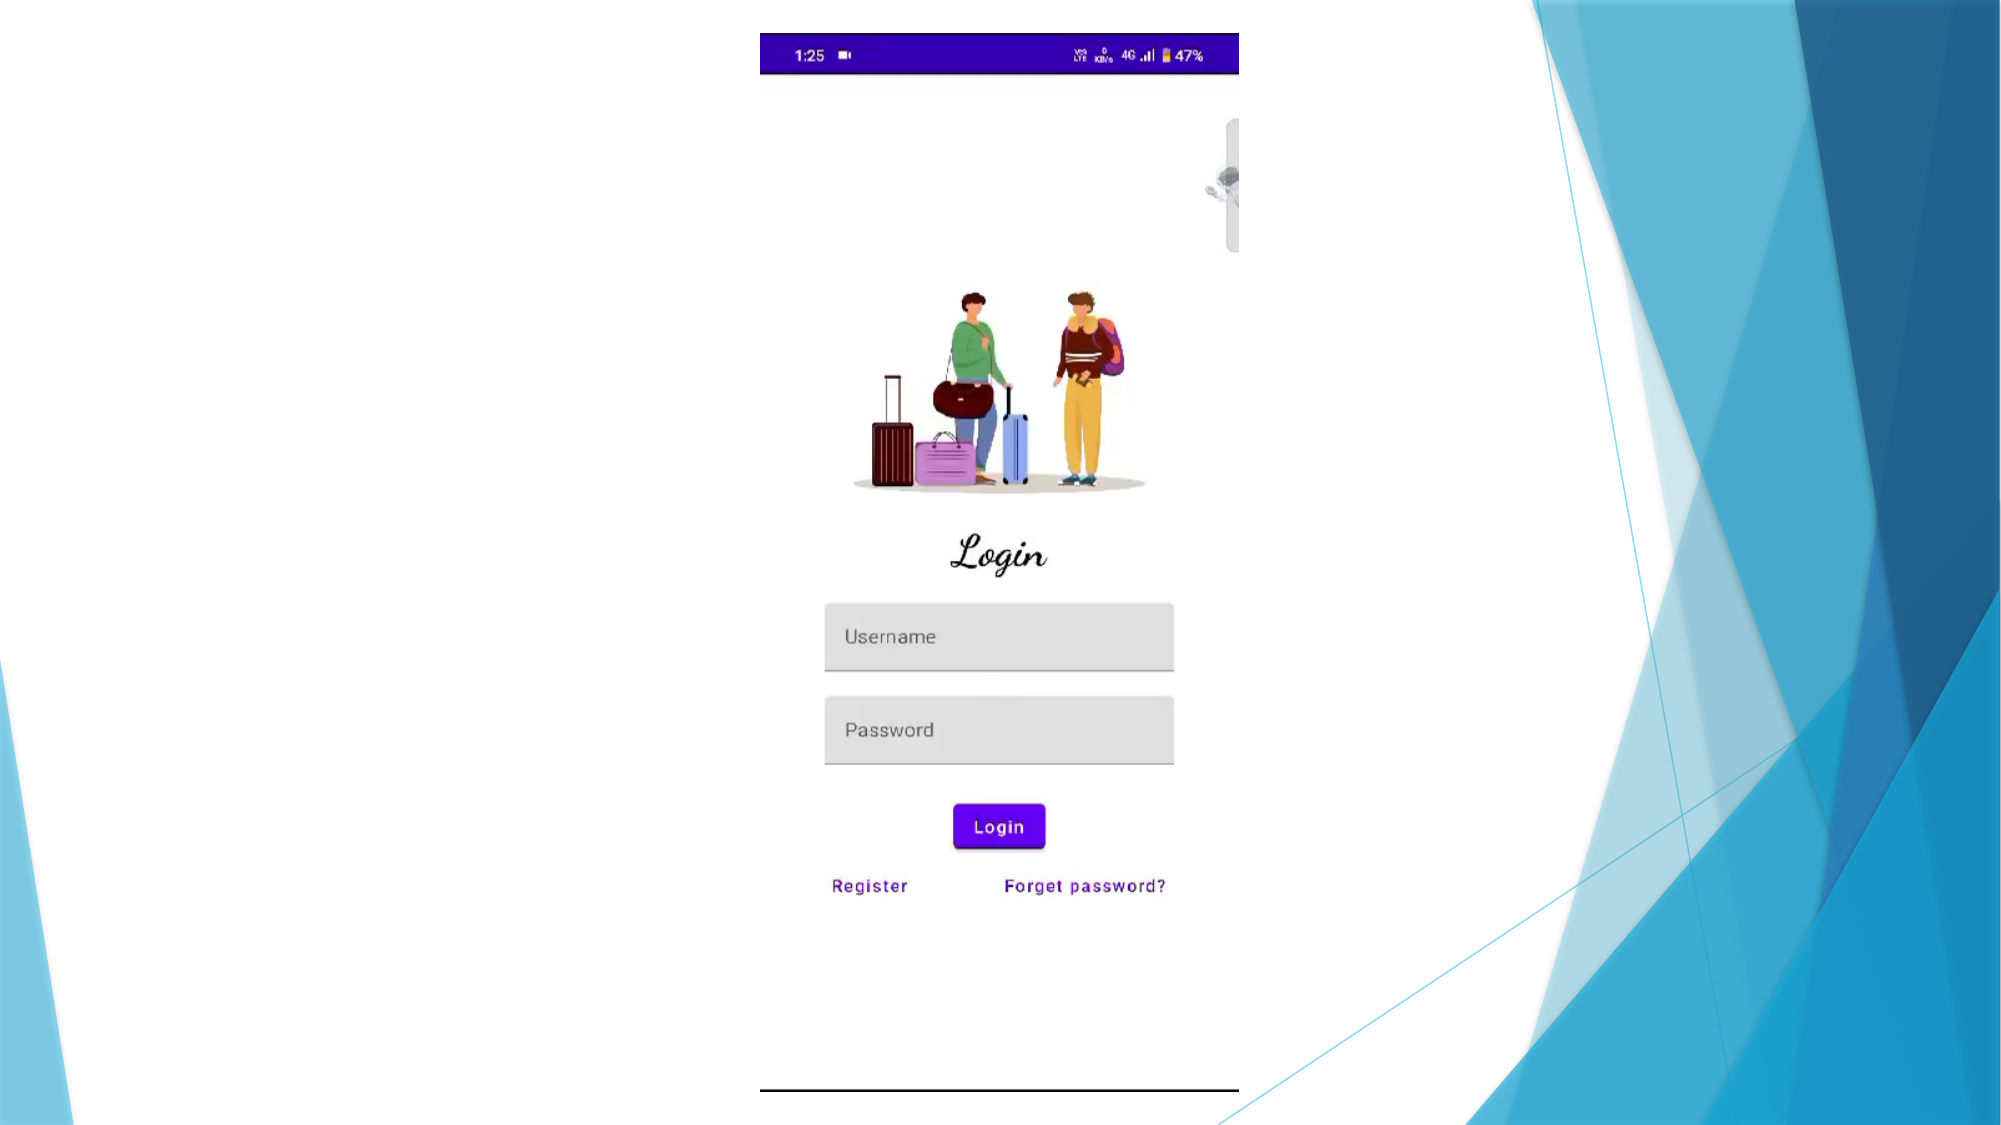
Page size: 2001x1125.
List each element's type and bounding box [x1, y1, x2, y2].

text_box [759, 31, 1241, 1093]
